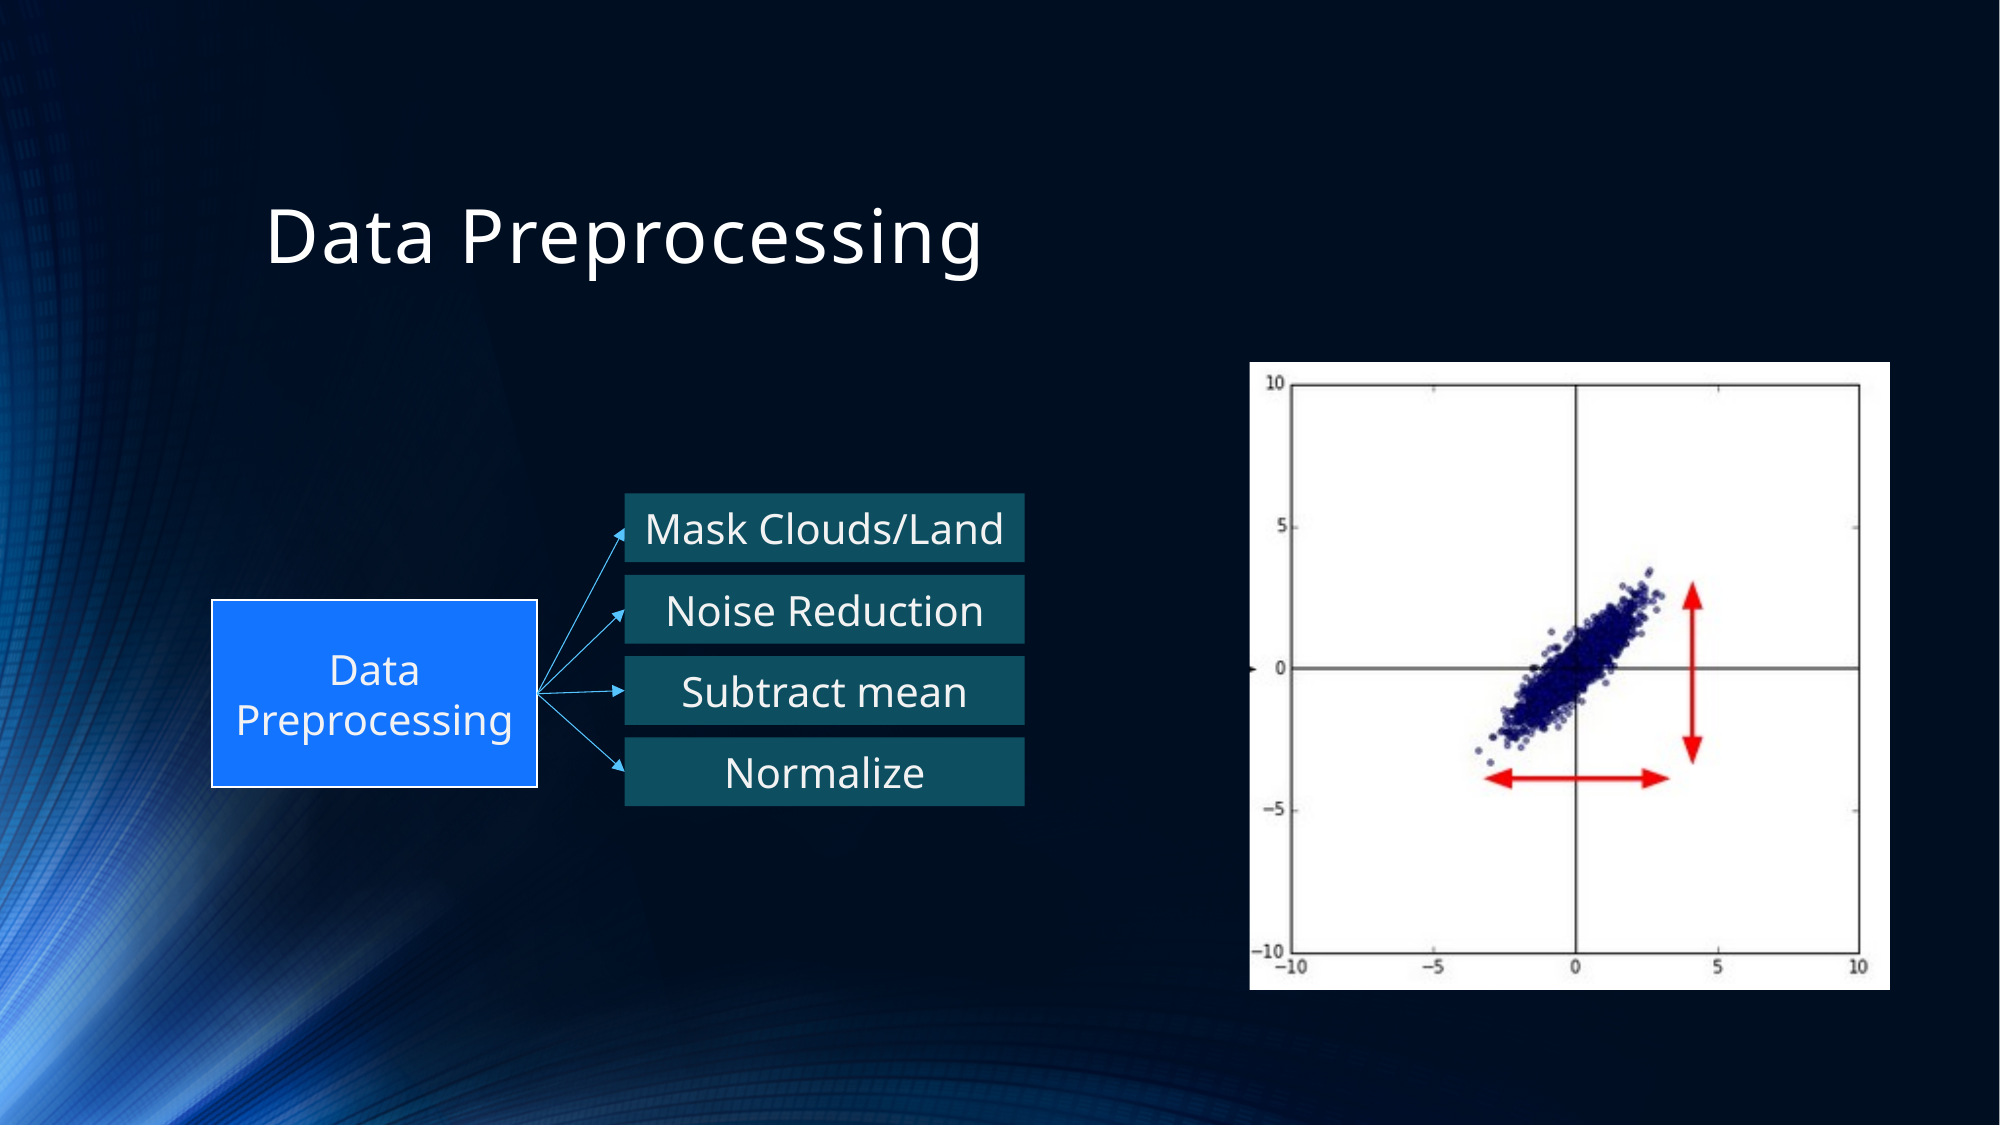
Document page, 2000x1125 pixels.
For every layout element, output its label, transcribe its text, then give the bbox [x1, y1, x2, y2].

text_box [537, 694, 625, 772]
text_box Mask Clouds/Land [624, 492, 1026, 563]
text_box Data Preprocessing [211, 599, 538, 788]
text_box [537, 527, 625, 694]
picture [0, 0, 2000, 1125]
text_box Noise Reduction [625, 574, 1026, 645]
text_box Normalize [624, 736, 1026, 807]
text_box Subtract mean [625, 655, 1026, 726]
title Data Preprocessing [249, 62, 1750, 288]
